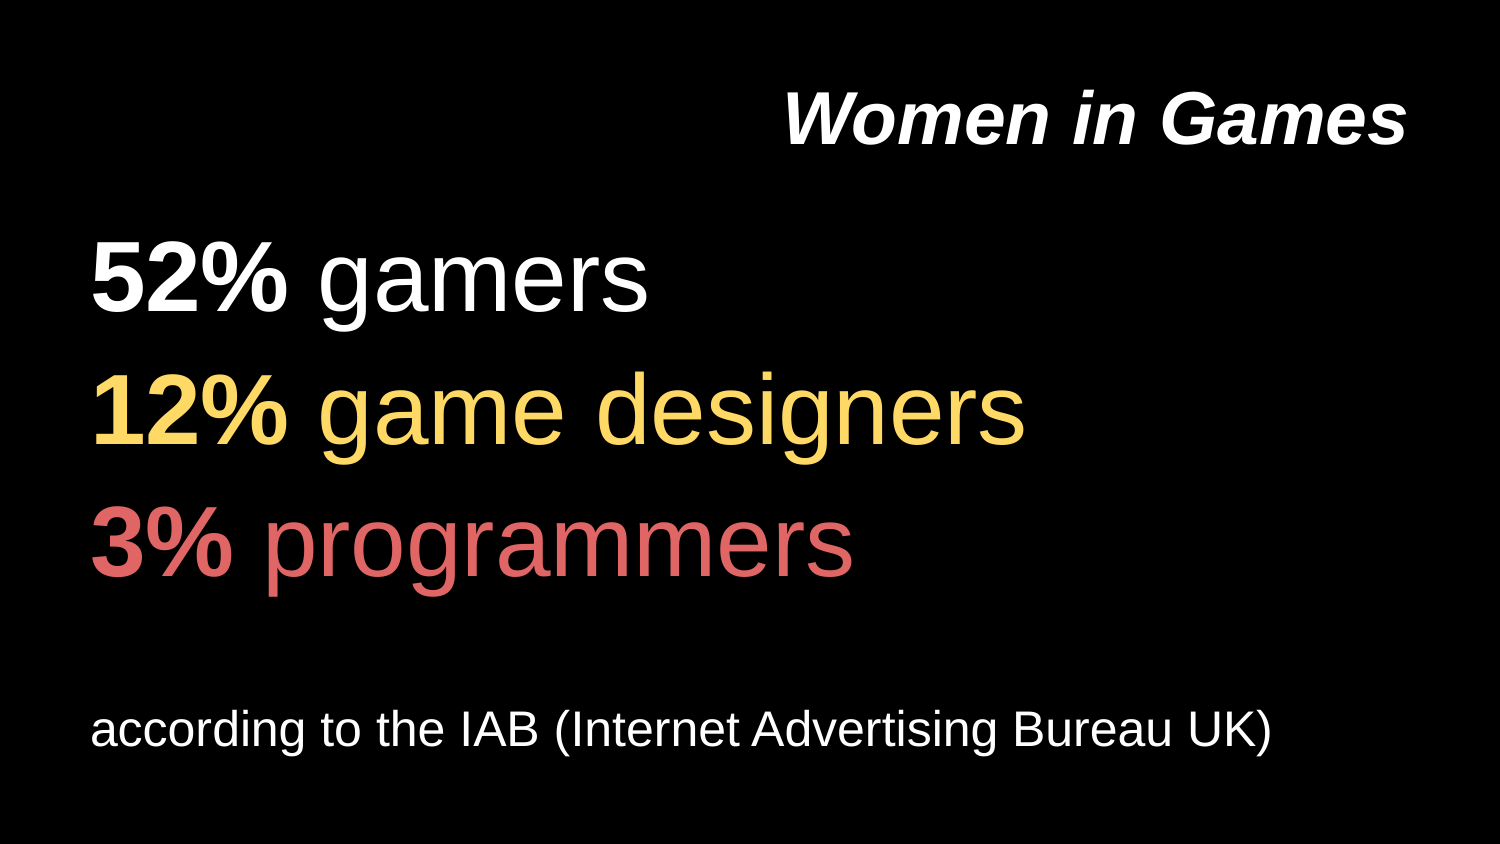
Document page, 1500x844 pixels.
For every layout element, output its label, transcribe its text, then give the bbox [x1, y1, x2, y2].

title Women in Games [75, 33, 1425, 175]
list 52% gamers 12% game designers 3% programmers according to the IAB (Internet Advertising Bureau UK) [75, 196, 1425, 808]
